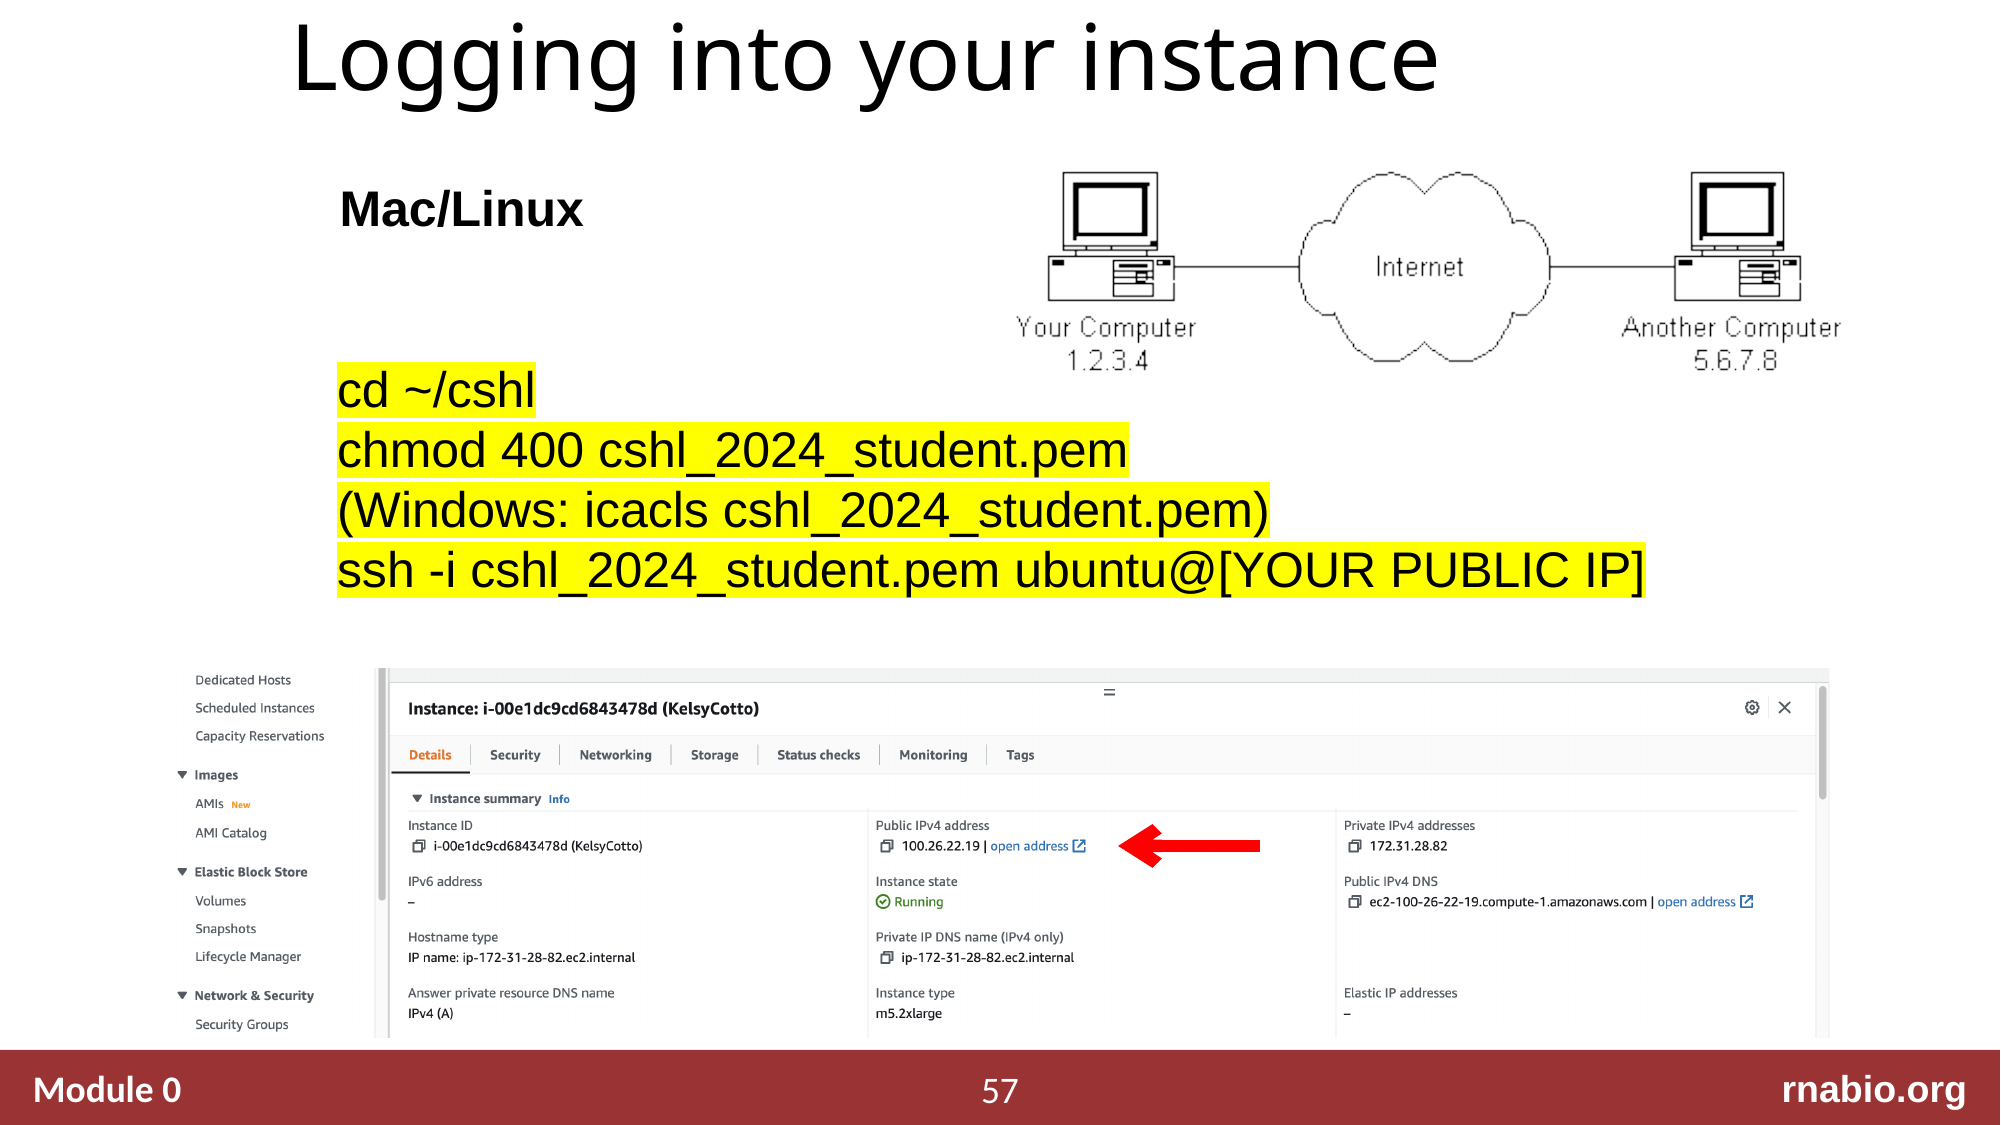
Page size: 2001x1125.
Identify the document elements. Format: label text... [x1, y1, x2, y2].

text_box cd ~/cshl chmod 400 cshl_2024_student.pem (Windows: icacls cshl_2024_student.pem) ssh -i cshl_2024_student.pem ubuntu@[YOUR PUBLIC IP] [322, 349, 1697, 563]
text_box Mac/Linux [324, 168, 687, 244]
picture [971, 168, 1877, 394]
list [170, 668, 1830, 1038]
title Logging into your instance [275, 0, 1725, 126]
